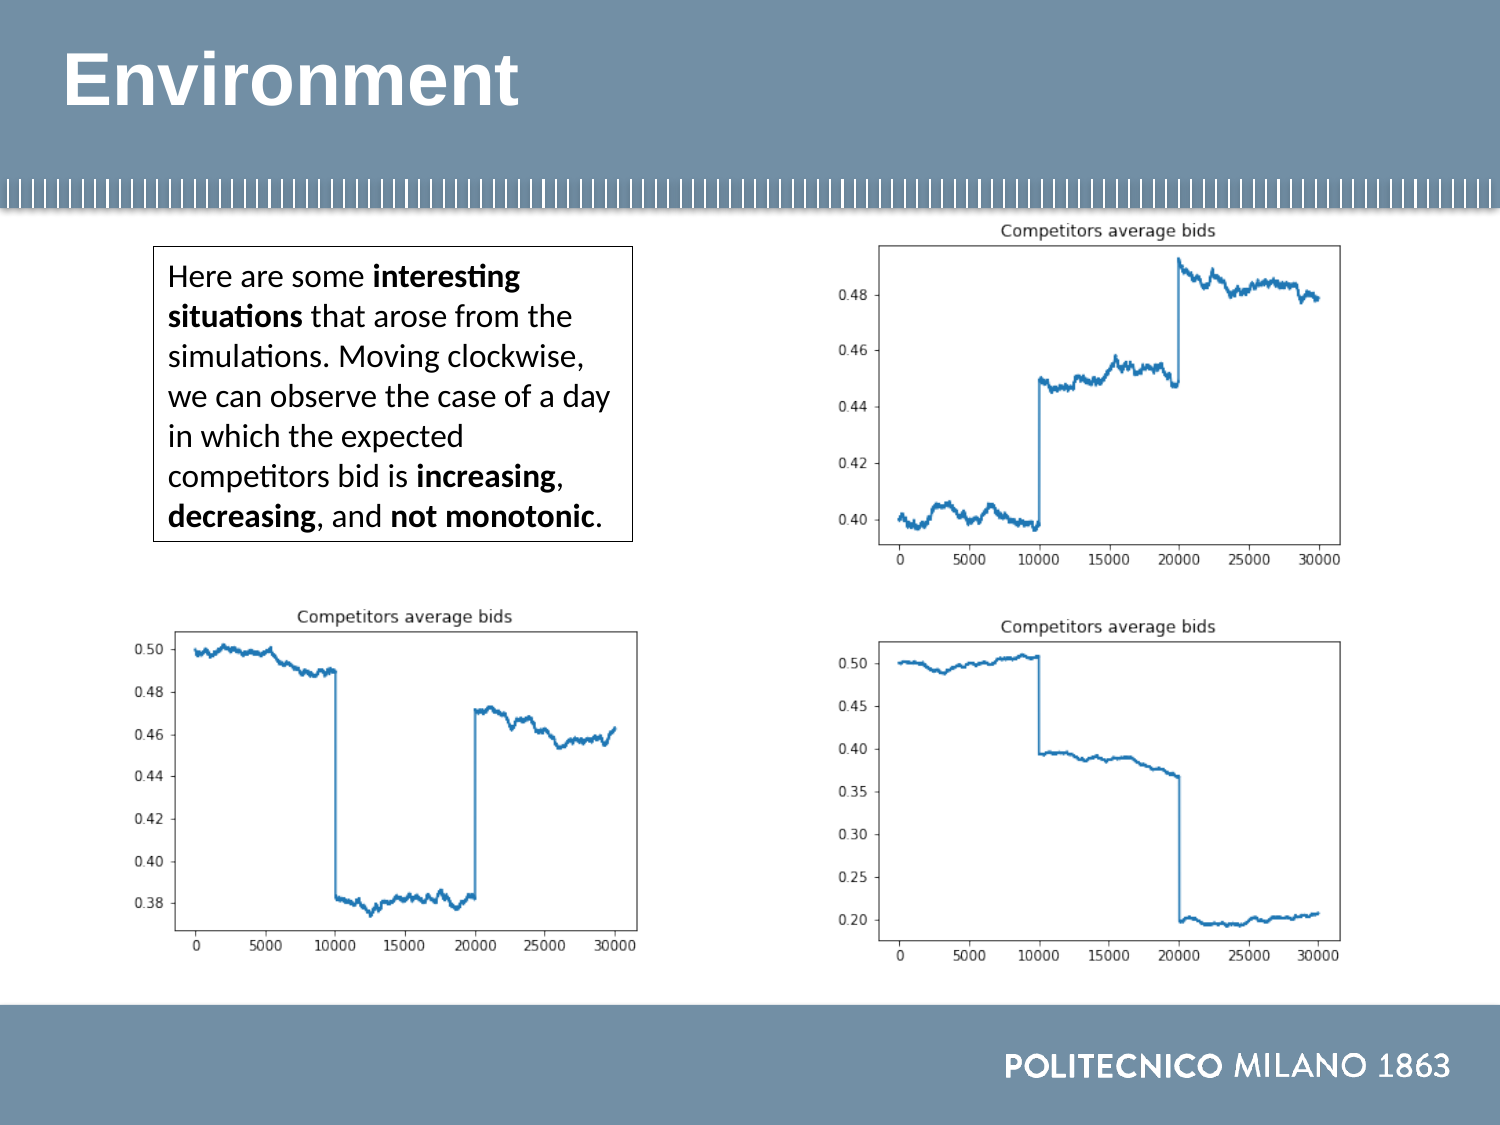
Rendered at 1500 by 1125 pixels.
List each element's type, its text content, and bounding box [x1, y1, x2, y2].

title Environment [47, 22, 1455, 161]
picture [804, 593, 1400, 991]
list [804, 197, 1400, 593]
picture [100, 583, 696, 981]
text_box Here are some interesting situations that arose from the simulations. Moving clockwise, we can observe the case of a day in which the expected competitors bid is increasing, decreasing, and not monotonic. [153, 246, 633, 542]
picture [999, 1041, 1456, 1089]
